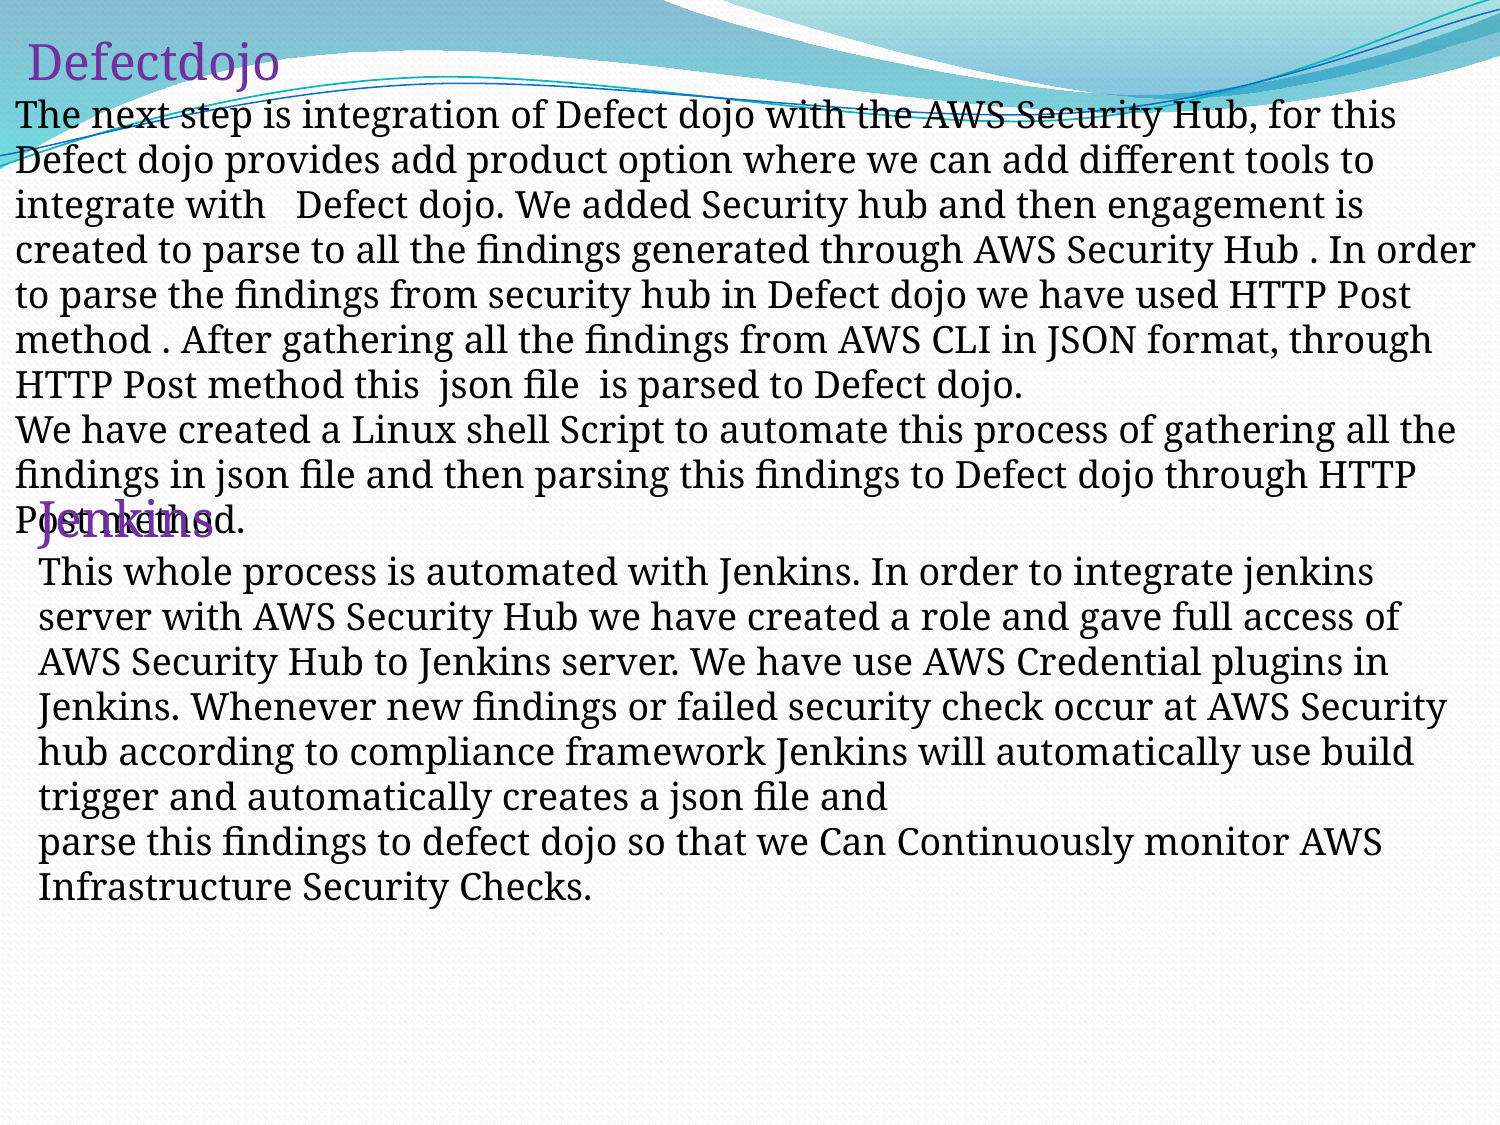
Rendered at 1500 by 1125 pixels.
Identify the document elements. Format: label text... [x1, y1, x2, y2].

text_box Jenkins This whole process is automated with Jenkins. In order to integrate jenkins server with AWS Security Hub we have created a role and gave full access of AWS Security Hub to Jenkins server. We have use AWS Credential plugins in Jenkins. Whenever new findings or failed security check occur at AWS Security hub according to compliance framework Jenkins will automatically use build trigger and automatically creates a json file and parse this findings to defect dojo so that we Can Continuously monitor AWS Infrastructure Security Checks. [23, 480, 1500, 916]
text_box Defectdojo The next step is integration of Defect dojo with the AWS Security Hub, for this Defect dojo provides add product option where we can add different tools to integrate with Defect dojo. We added Security hub and then engagement is created to parse to all the findings generated through AWS Security Hub . In order to parse the findings from security hub in Defect dojo we have used HTTP Post method . After gathering all the findings from AWS CLI in JSON format, through HTTP Post method this json file is parsed to Defect dojo. We have created a Linux shell Script to automate this process of gathering all the findings in json file and then parsing this findings to Defect dojo through HTTP Post method. [0, 23, 1500, 1125]
